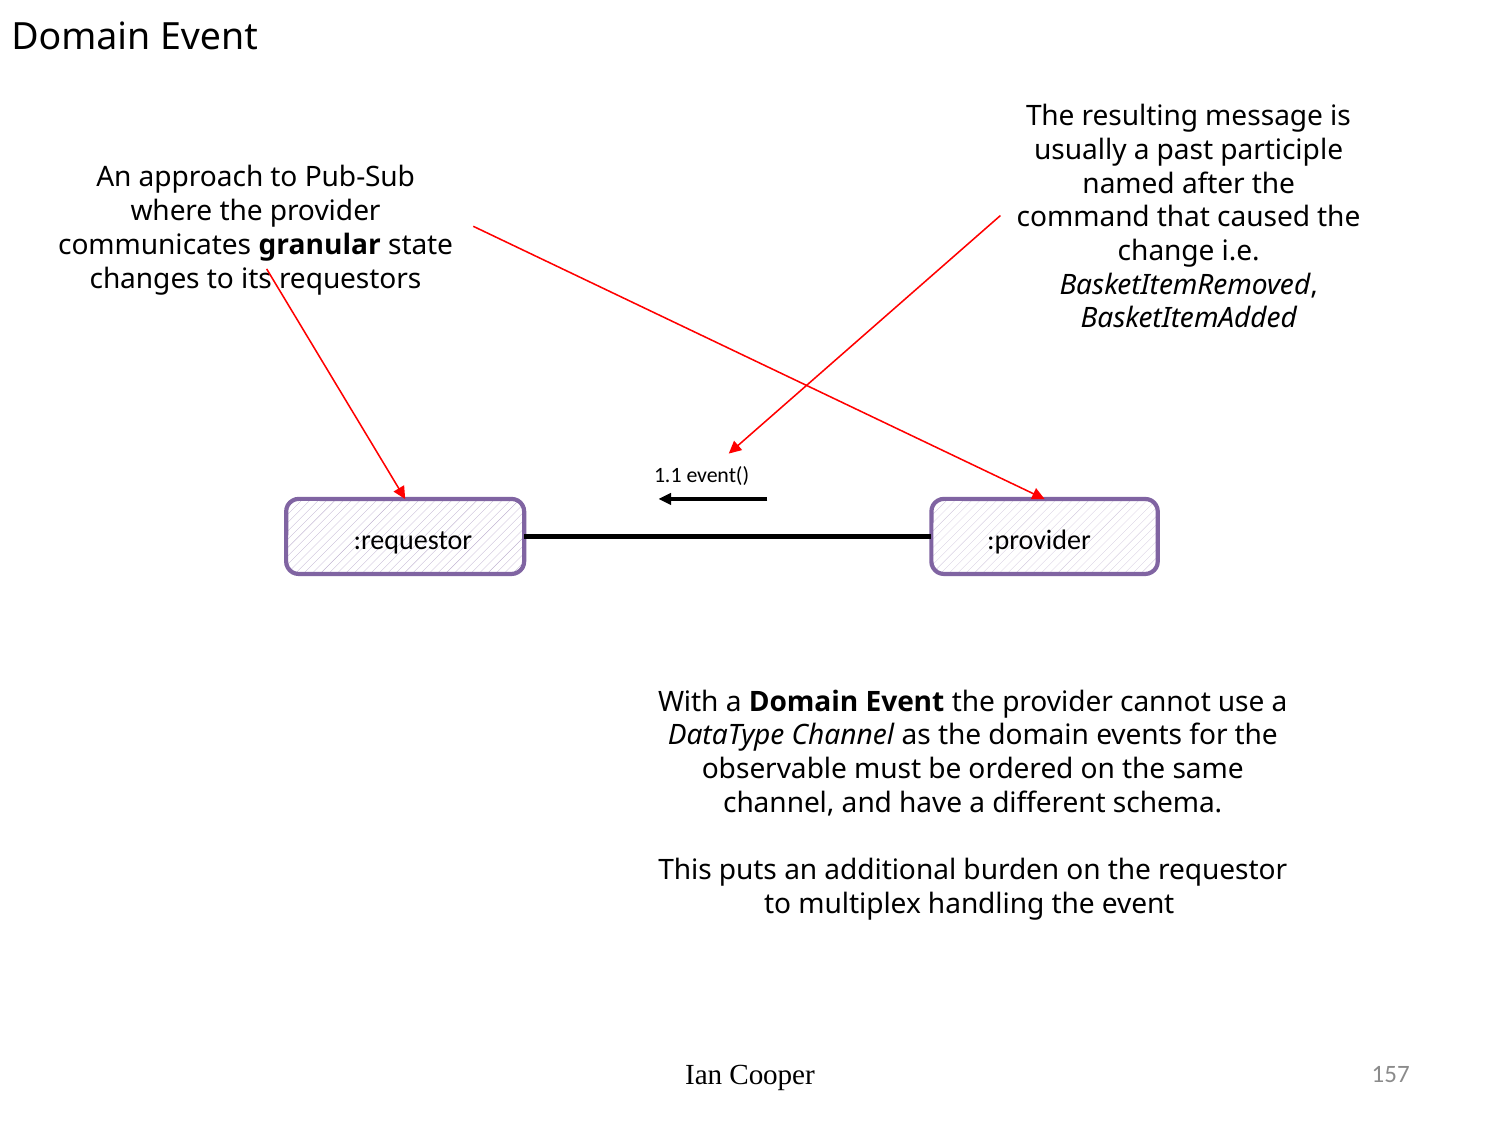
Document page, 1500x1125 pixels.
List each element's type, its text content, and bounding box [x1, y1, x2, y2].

text_box :requestor [338, 513, 502, 563]
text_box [473, 226, 1045, 500]
text_box [929, 496, 1160, 577]
text_box An approach to Pub-Sub where the provider communicates granular state changes to its requestors [38, 151, 474, 302]
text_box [266, 268, 406, 500]
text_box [728, 199, 1001, 454]
text_box The resulting message is usually a past participle named after the command that caused the change i.e. BasketItemRemoved, BasketItemAdded [1000, 90, 1378, 341]
text_box [284, 496, 527, 577]
footer Ian Cooper [512, 1042, 988, 1103]
text_box With a Domain Event the provider cannot use a DataType Channel as the domain events for the observable must be ordered on the same channel, and have a different schema. This puts an additional burden on the requestor to multiplex handling the event [639, 675, 1307, 927]
slide_number 157 [1074, 1042, 1425, 1103]
text_box Domain Event [0, 0, 1500, 69]
text_box :provider [972, 513, 1117, 563]
